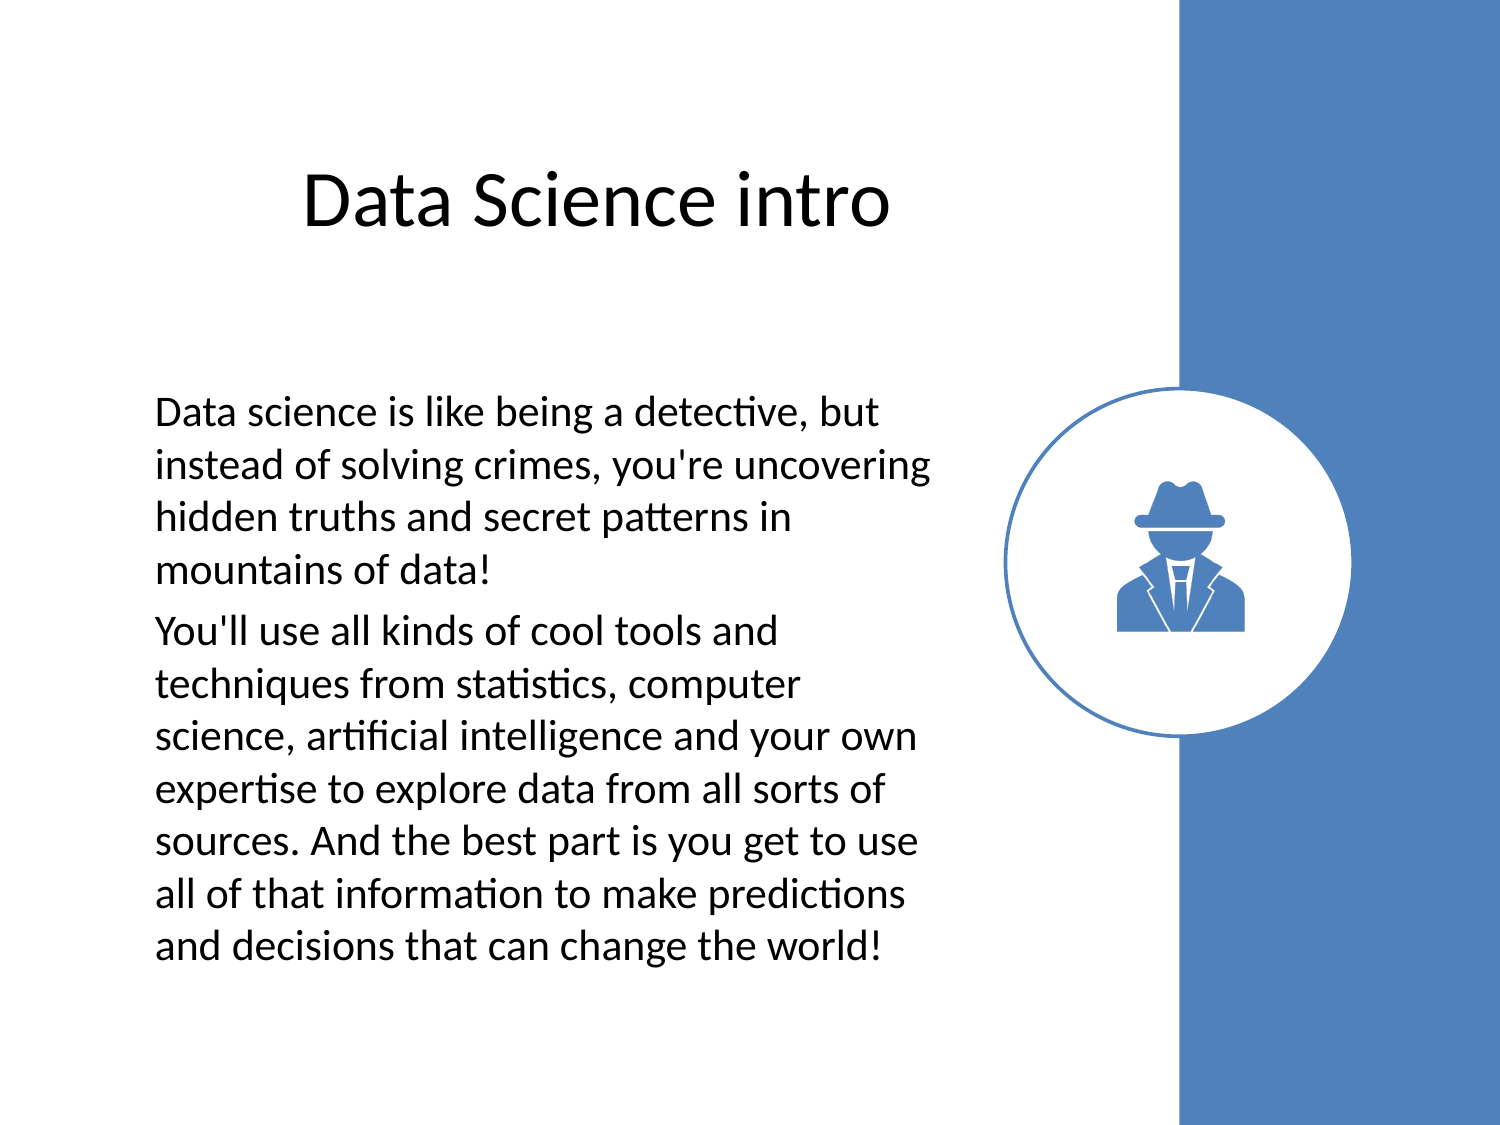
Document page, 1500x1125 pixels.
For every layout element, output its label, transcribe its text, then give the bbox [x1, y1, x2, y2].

title Data Science intro [137, 112, 1058, 276]
text_box [1003, 386, 1356, 739]
text_box [1177, 0, 1500, 1125]
picture [1086, 469, 1275, 658]
list Data science is like being a detective, but instead of solving crimes, you're uncovering hidden truths and secret patterns in mountains of data! You'll use all kinds of cool tools and techniques from statistics, computer science, artificial intelligence and your own expertise to explore data from all sorts of sources. And the best part is you get to use all of that information to make predictions and decisions that can change the world! [139, 365, 966, 987]
